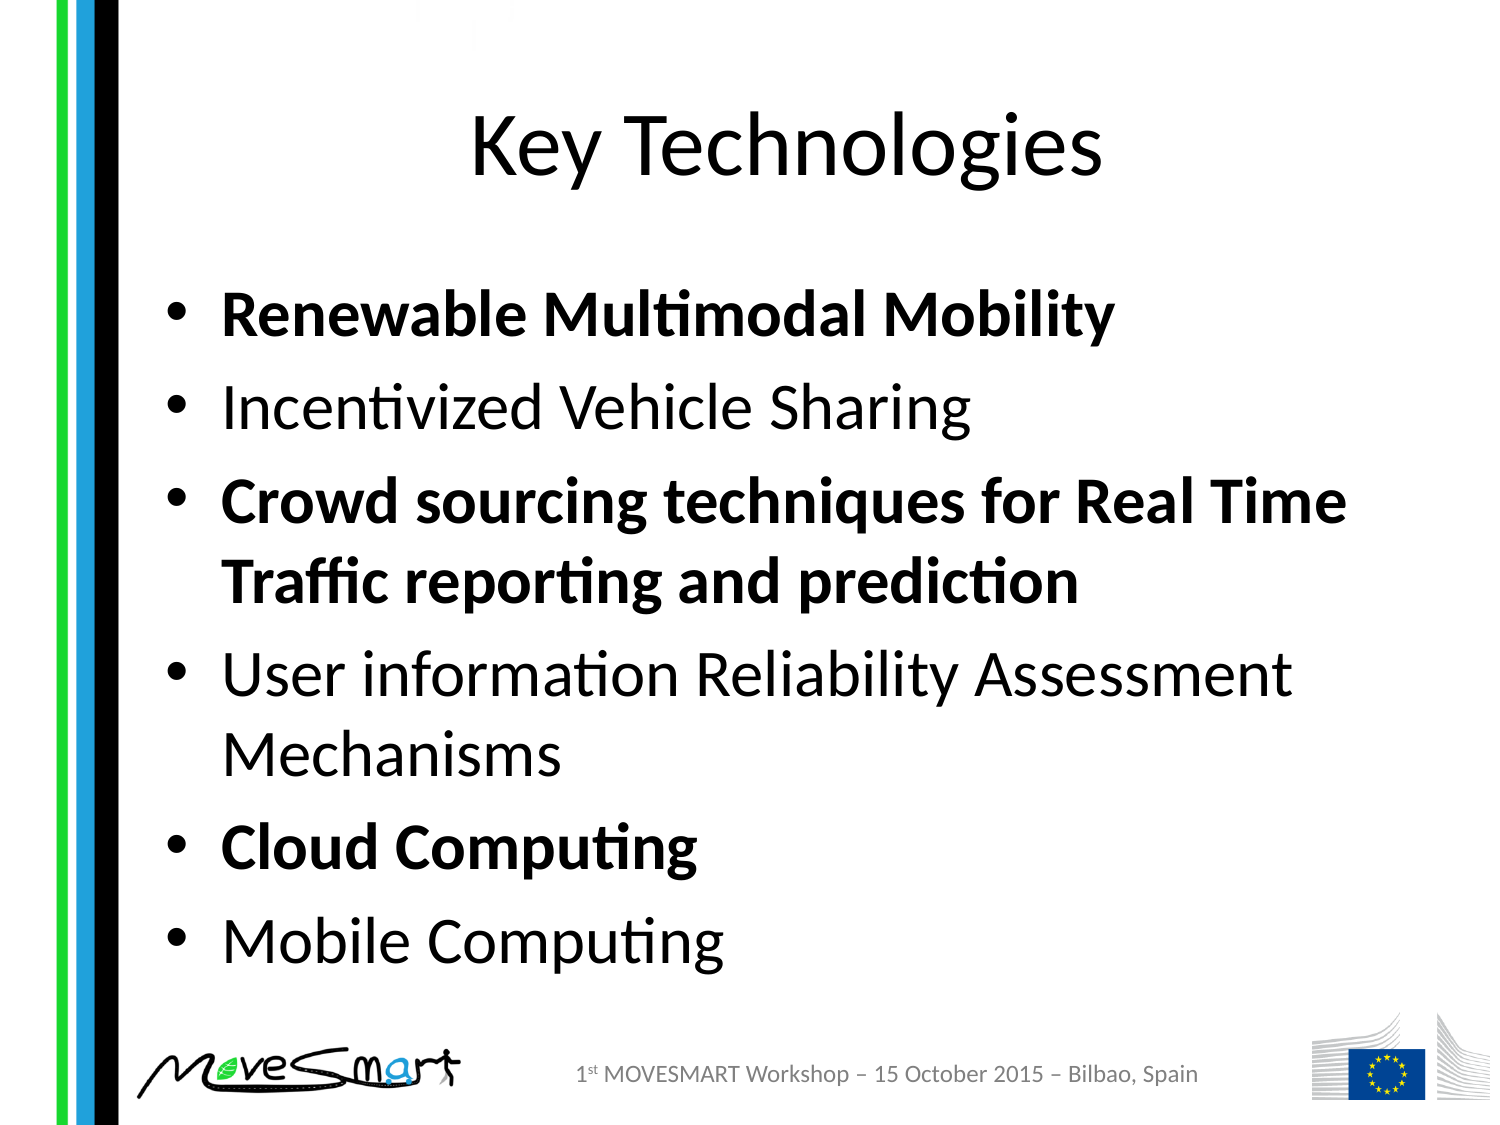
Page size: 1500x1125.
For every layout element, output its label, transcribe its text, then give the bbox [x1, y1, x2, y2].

title Key Technologies [149, 44, 1426, 233]
list Renewable Multimodal Mobility Incentivized Vehicle Sharing Crowd sourcing techniques for Real Time Traffic reporting and prediction User information Reliability Assessment Mechanisms Cloud Computing Mobile Computing [149, 262, 1426, 1006]
picture [0, 0, 1496, 1125]
